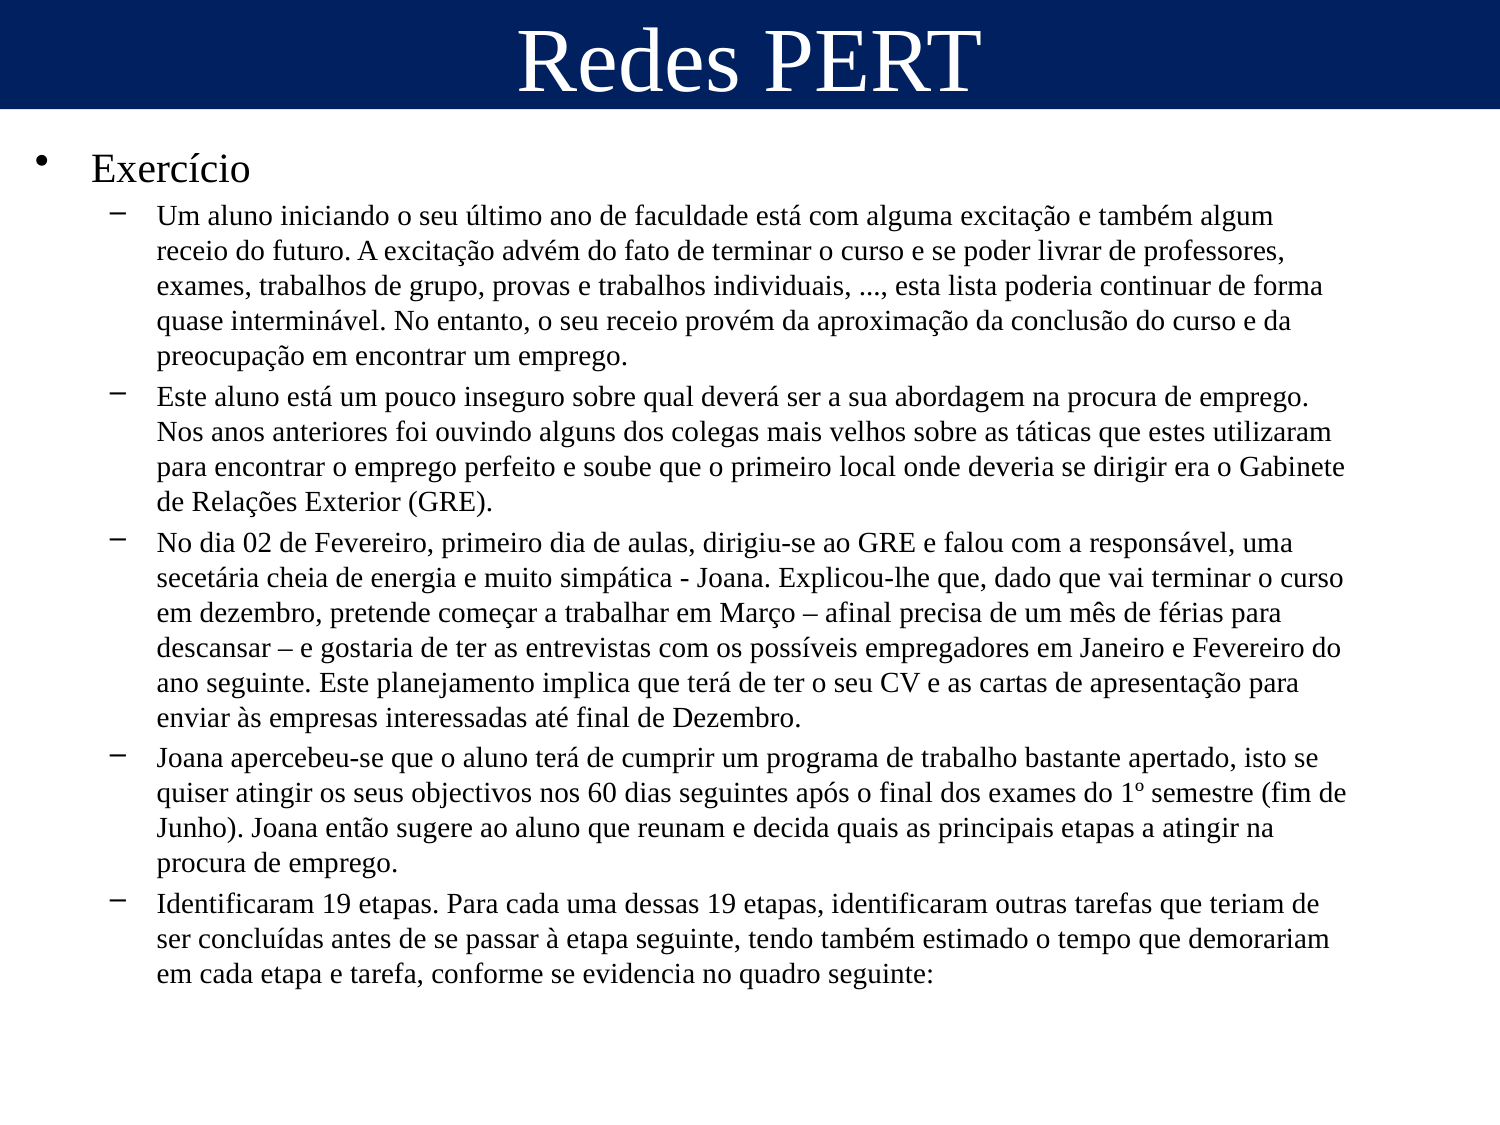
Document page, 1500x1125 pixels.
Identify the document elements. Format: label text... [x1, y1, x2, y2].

list Exercício Um aluno iniciando o seu último ano de faculdade está com alguma excitação e também algum receio do futuro. A excitação advém do fato de terminar o curso e se poder livrar de professores, exames, trabalhos de grupo, provas e trabalhos individuais, ..., esta lista poderia continuar de forma quase interminável. No entanto, o seu receio provém da aproximação da conclusão do curso e da preocupação em encontrar um emprego. Este aluno está um pouco inseguro sobre qual deverá ser a sua abordagem na procura de emprego. Nos anos anteriores foi ouvindo alguns dos colegas mais velhos sobre as táticas que estes utilizaram para encontrar o emprego perfeito e soube que o primeiro local onde deveria se dirigir era o Gabinete de Relações Exterior (GRE). No dia 02 de Fevereiro, primeiro dia de aulas, dirigiu-se ao GRE e falou com a responsável, uma secetária cheia de energia e muito simpática - Joana. Explicou-lhe que, dado que vai terminar o curso em dezembro, pretende começar a trabalhar em Março – afinal precisa de um mês de férias para descansar – e gostaria de ter as entrevistas com os possíveis empregadores em Janeiro e Fevereiro do ano seguinte. Este planejamento implica que terá de ter o seu CV e as cartas de apresentação para enviar às empresas interessadas até final de Dezembro. Joana apercebeu-se que o aluno terá de cumprir um programa de trabalho bastante apertado, isto se quiser atingir os seus objectivos nos 60 dias seguintes após o final dos exames do 1º semestre (fim de Junho). Joana então sugere ao aluno que reunam e decida quais as principais etapas a atingir na procura de emprego. Identificaram 19 etapas. Para cada uma dessas 19 etapas, identificaram outras tarefas que teriam de ser concluídas antes de se passar à etapa seguinte, tendo também estimado o tempo que demorariam em cada etapa e tarefa, conforme se evidencia no quadro seguinte: [19, 133, 1367, 1035]
title Redes PERT [0, 0, 1500, 110]
